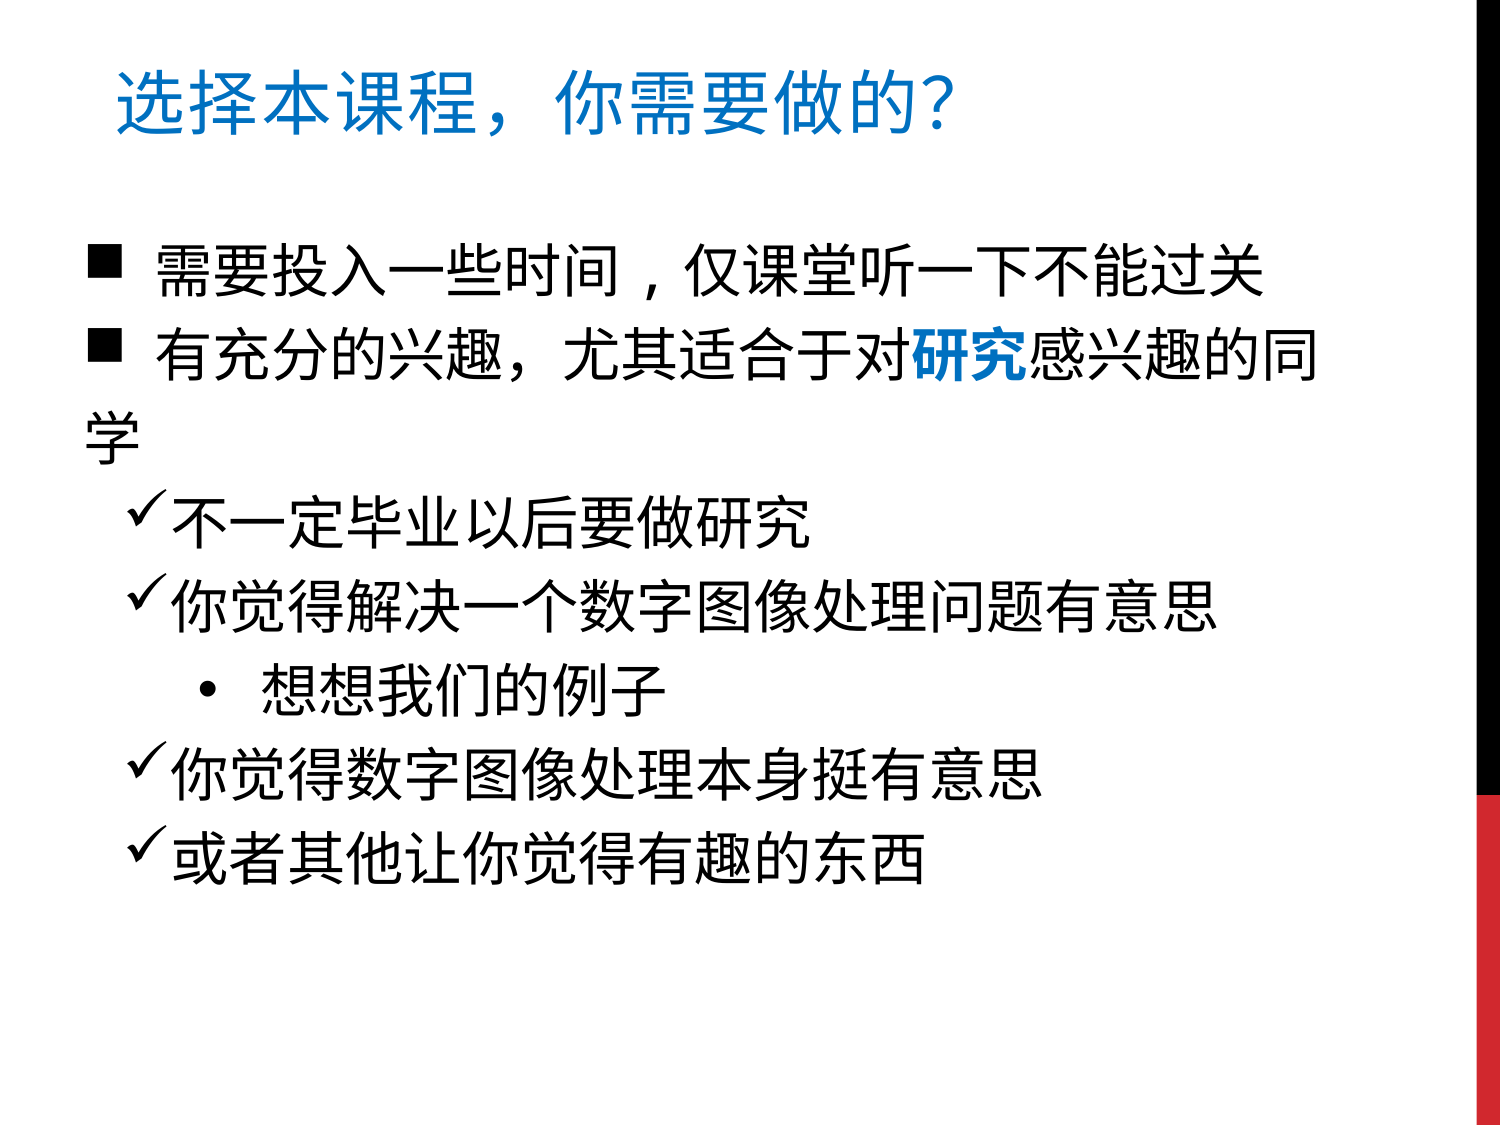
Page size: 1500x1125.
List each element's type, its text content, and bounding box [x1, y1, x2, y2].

text_box 选择本课程，你需要做的？ [0, 39, 1266, 152]
text_box 需要投入一些时间,仅课堂听一下不能过关 有充分的兴趣，尤其适合于对研究感兴趣的同学 不一定毕业以后要做研究 你觉得解决一个数字图像处理问题有意思 想想我们的例子 你觉得数字图像处理本身挺有意思 或者其他让你觉得有趣的东西 [68, 212, 1356, 984]
